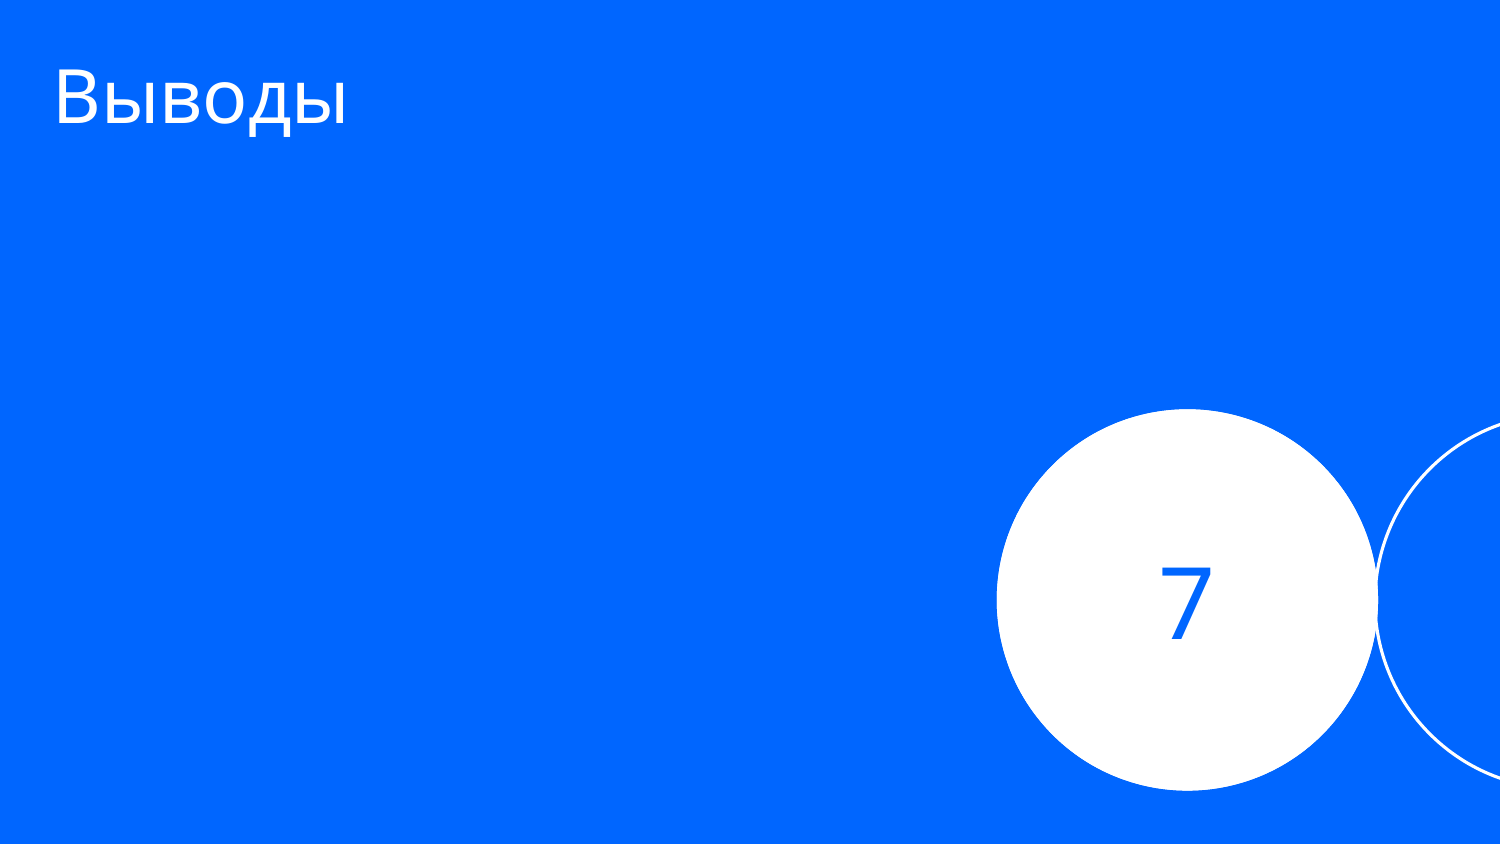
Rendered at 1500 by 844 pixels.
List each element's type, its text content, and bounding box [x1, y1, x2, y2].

text_box 7 [999, 412, 1375, 788]
text_box Выводы [52, 48, 1225, 455]
